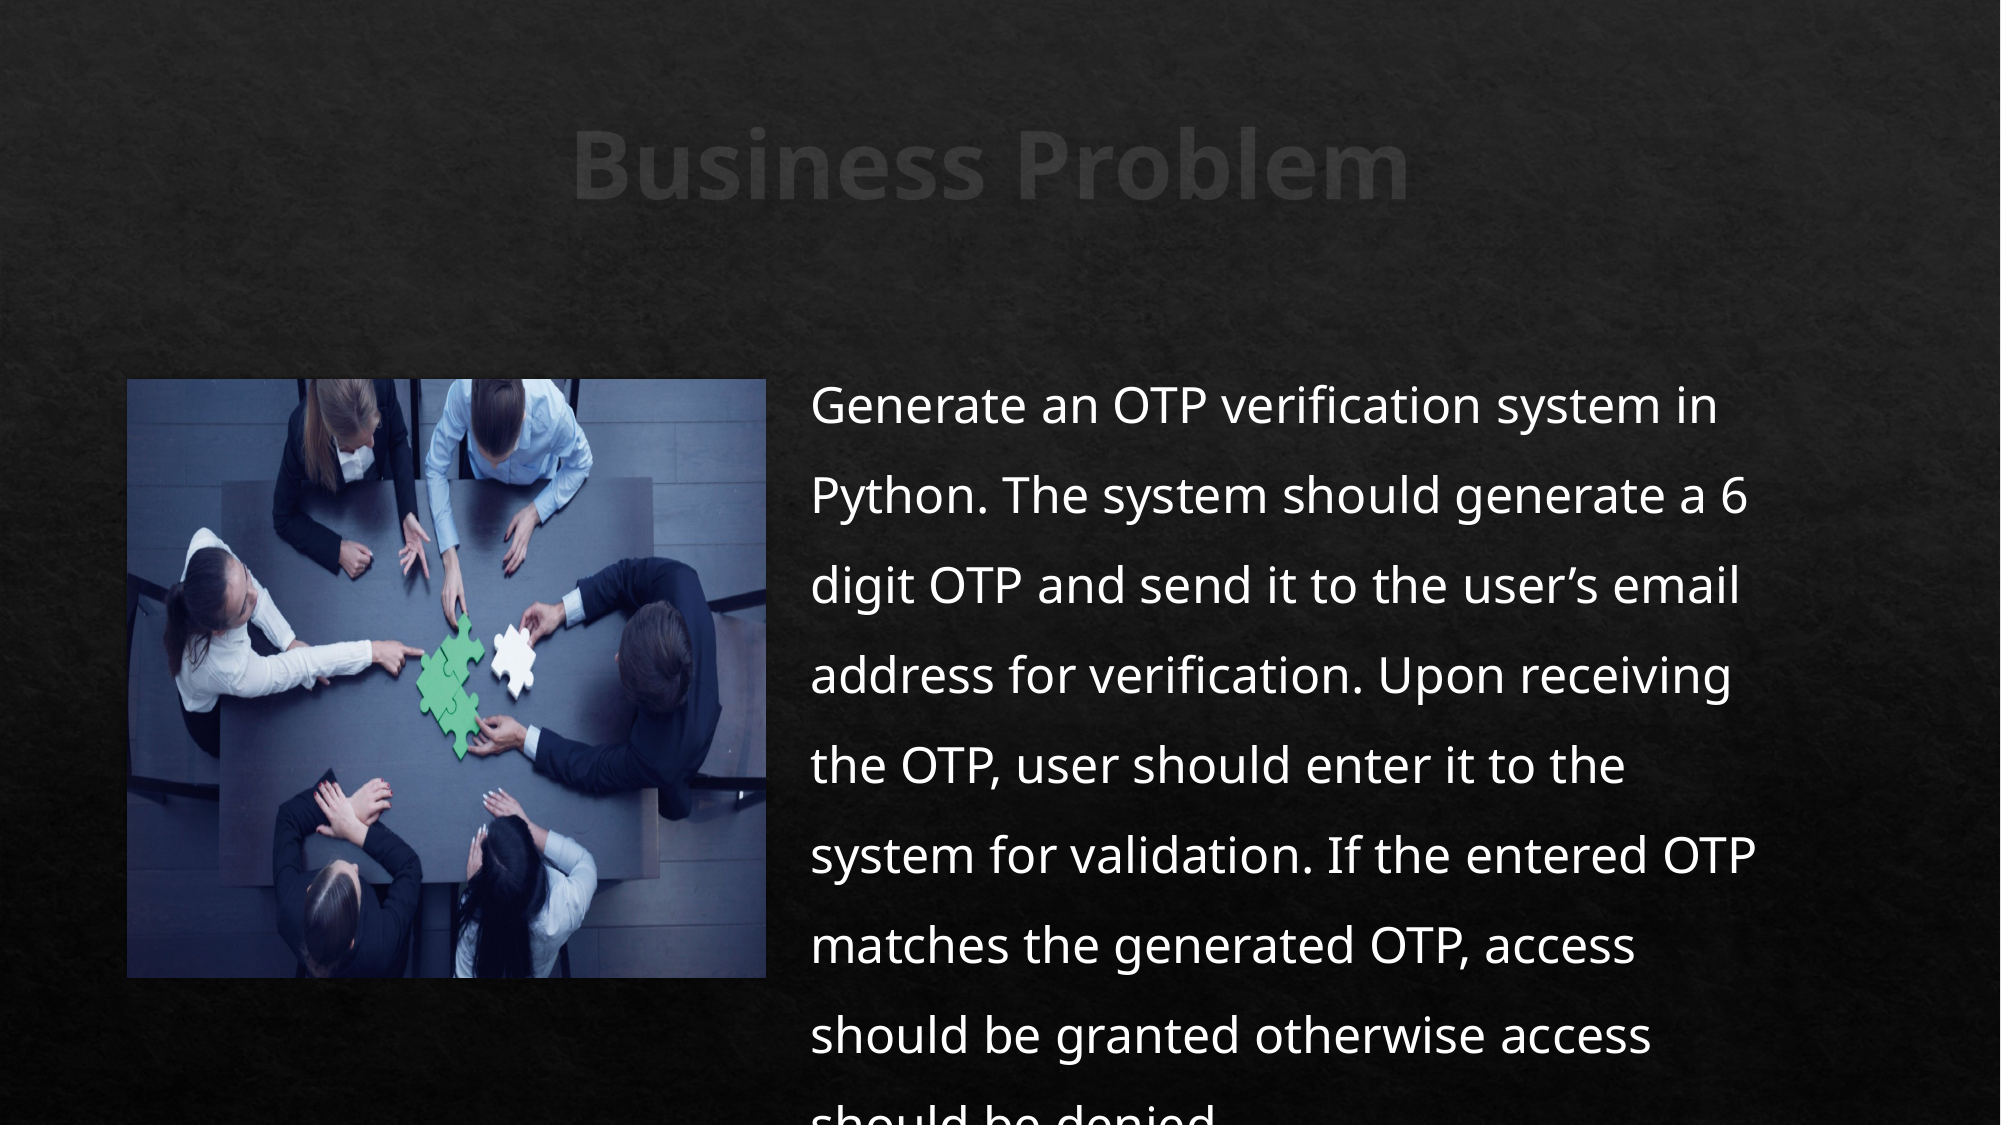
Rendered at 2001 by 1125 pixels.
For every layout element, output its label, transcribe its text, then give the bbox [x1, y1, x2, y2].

text_box Generate an OTP verification system in Python. The system should generate a 6 digit OTP and send it to the user’s email address for verification. Upon receiving the OTP, user should enter it to the system for validation. If the entered OTP matches the generated OTP, access should be granted otherwise access should be denied. [789, 335, 1790, 1125]
title Business Problem [141, 65, 1840, 272]
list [126, 378, 766, 978]
